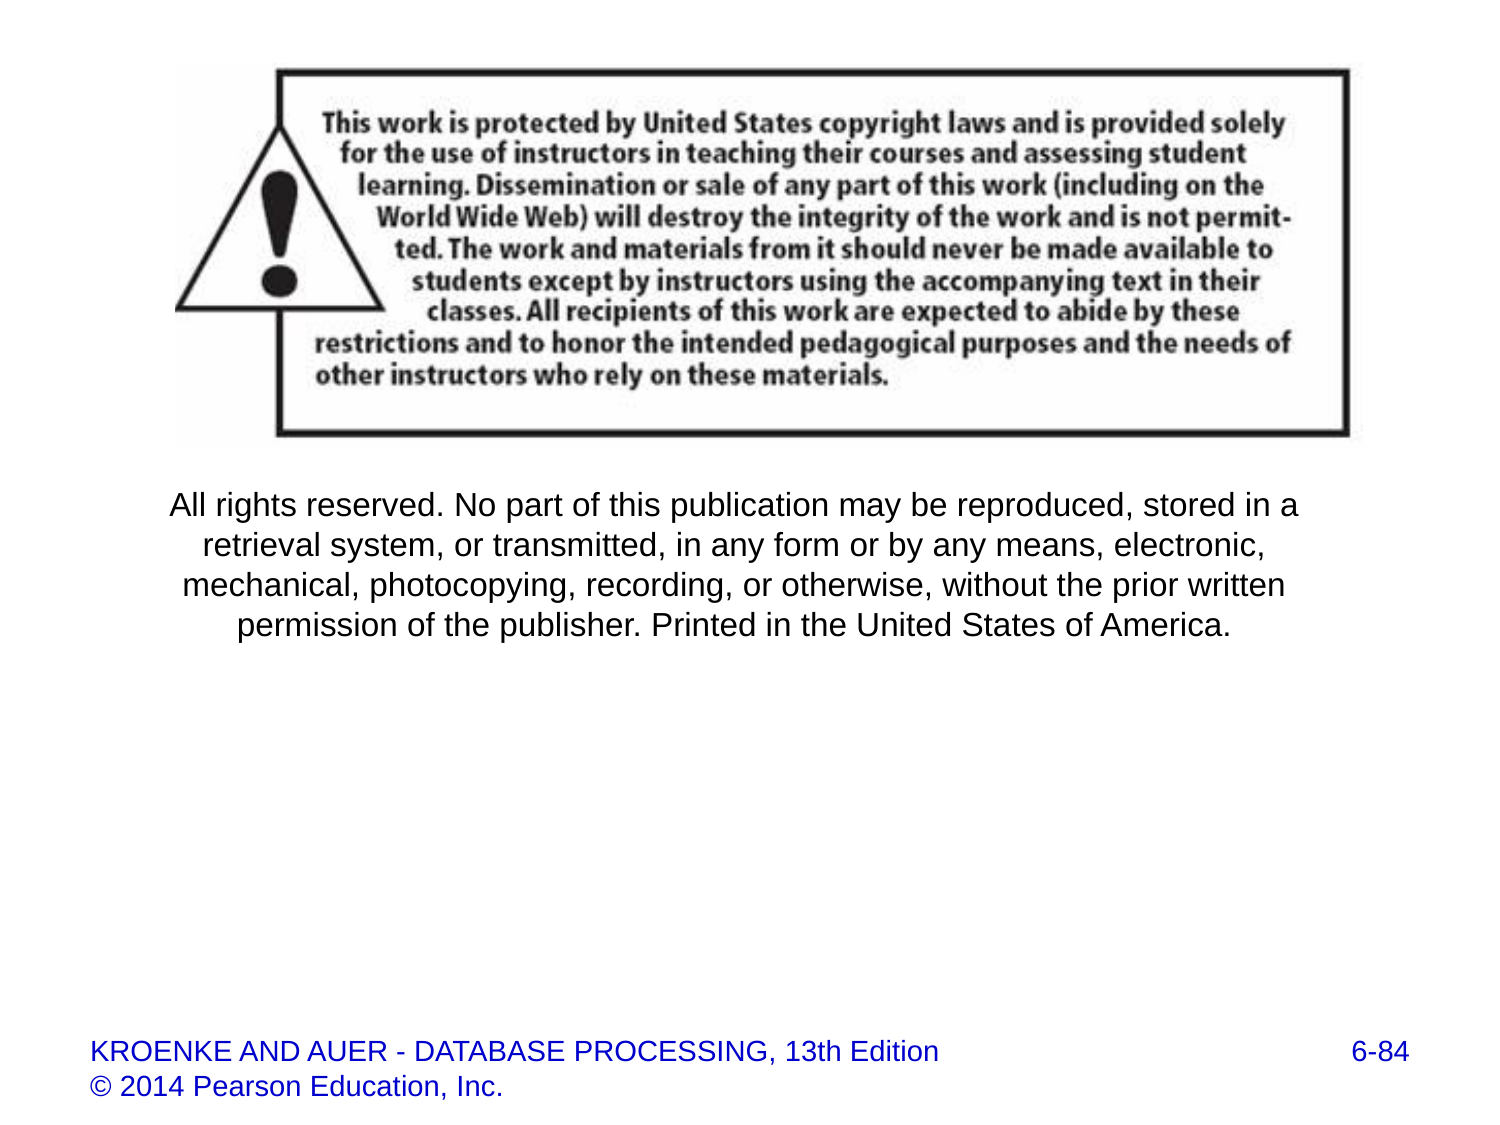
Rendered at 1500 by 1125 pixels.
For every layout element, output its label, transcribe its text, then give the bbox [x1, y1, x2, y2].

text_box All rights reserved. No part of this publication may be reproduced, stored in a retrieval system, or transmitted, in any form or by any means, electronic, mechanical, photocopying, recording, or otherwise, without the prior written permission of the publisher. Printed in the United States of America. [112, 475, 1358, 650]
picture [174, 62, 1364, 451]
slide_number 6-84 [1074, 1024, 1426, 1103]
footer KROENKE AND AUER - DATABASE PROCESSING, 13th Edition © 2014 Pearson Education, Inc. [74, 1024, 976, 1104]
